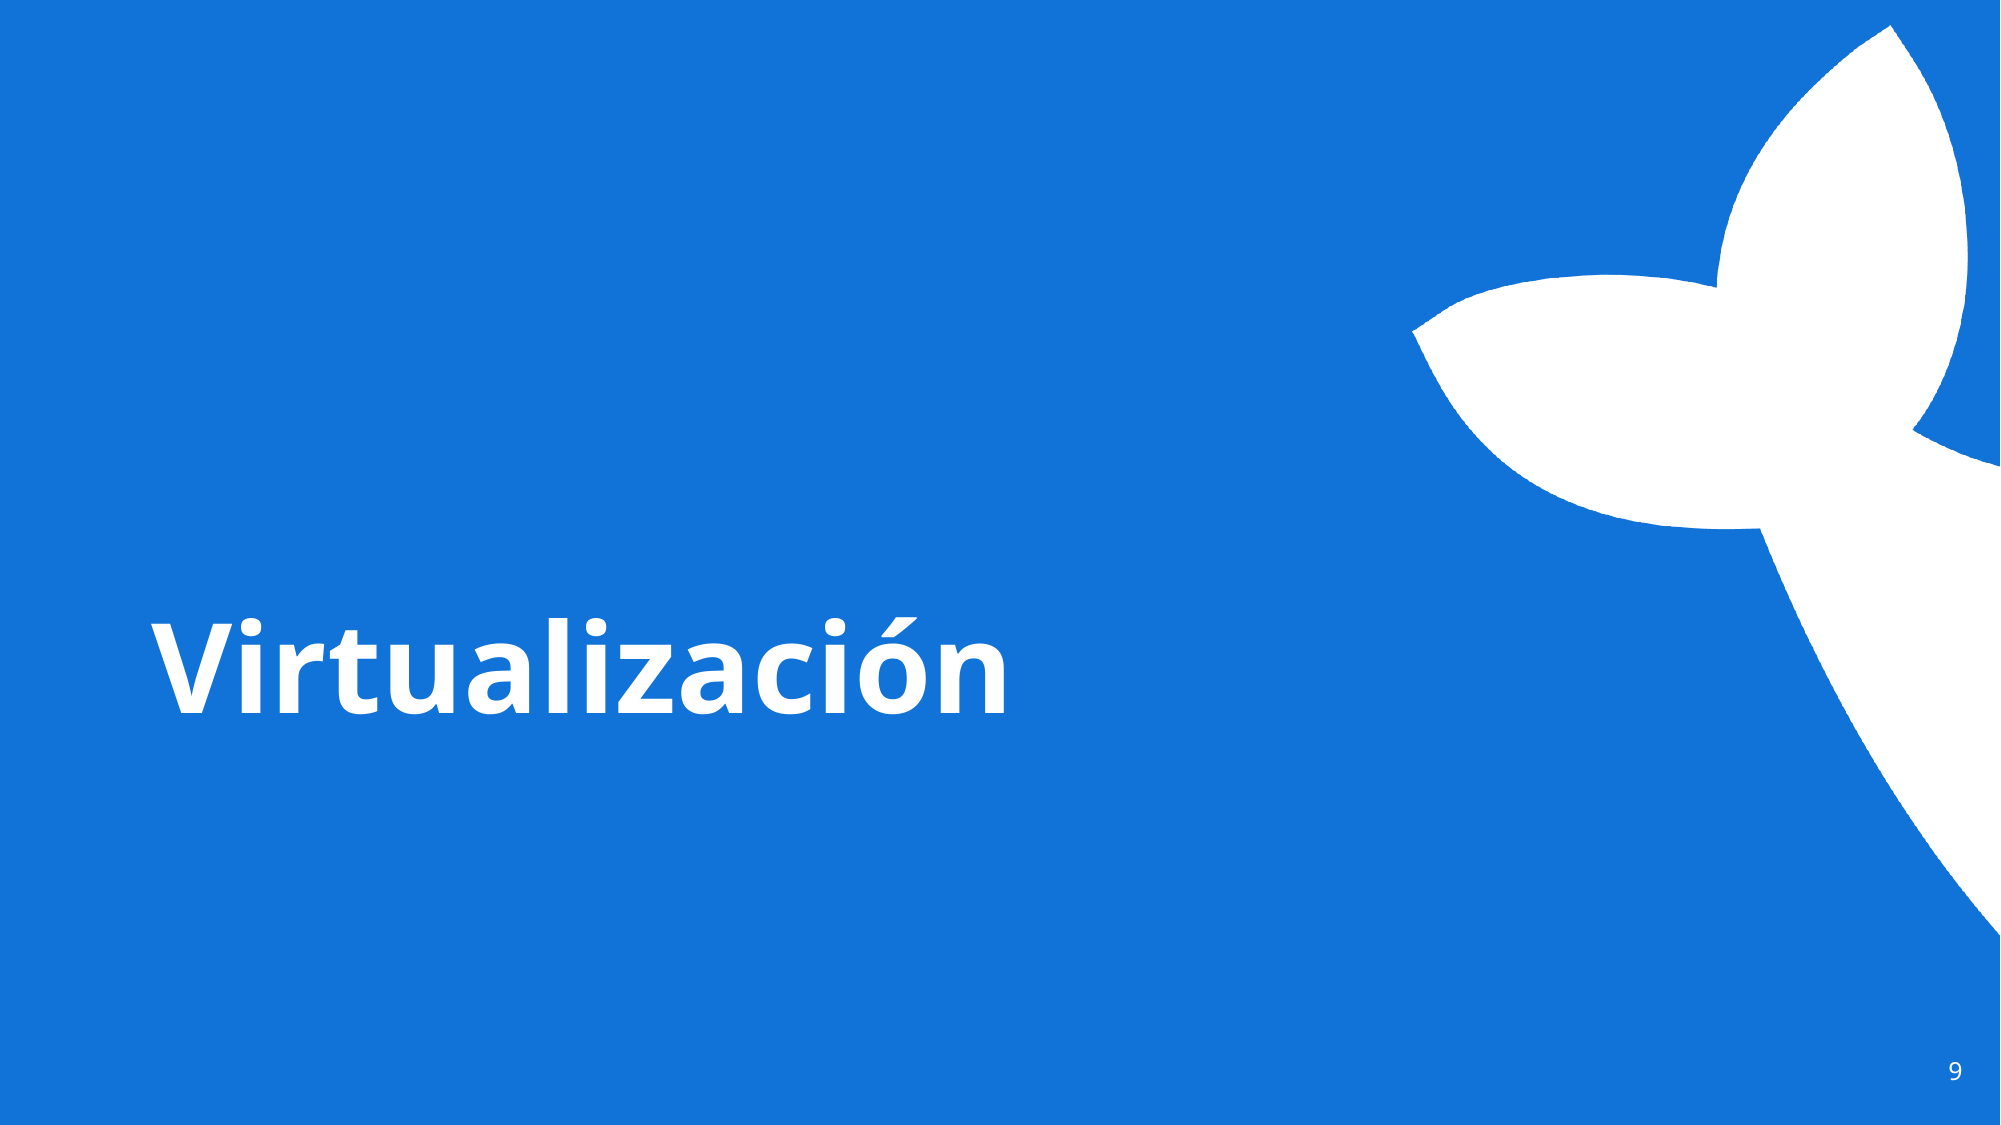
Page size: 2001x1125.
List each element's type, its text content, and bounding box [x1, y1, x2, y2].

picture [1412, 0, 2001, 1125]
slide_number 9 [1527, 1042, 1978, 1103]
title Virtualización [136, 280, 1862, 749]
